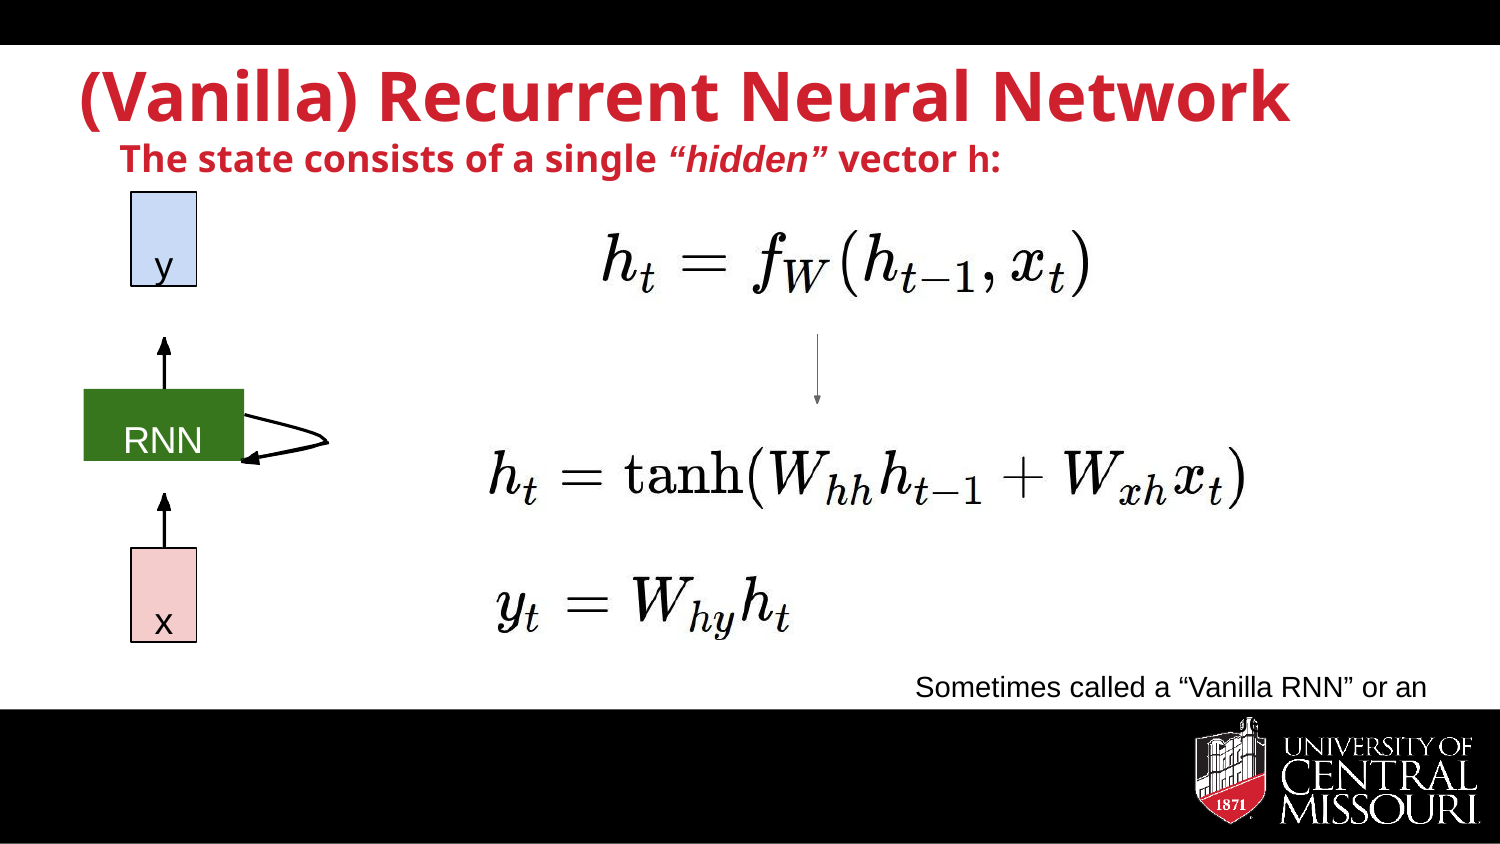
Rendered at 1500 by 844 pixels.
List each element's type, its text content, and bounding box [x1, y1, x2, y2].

picture [489, 574, 795, 640]
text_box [239, 412, 331, 465]
text_box Sometimes called a “Vanilla RNN” or an “Elman RNN” after Prof. Jeffrey Elman [913, 666, 1431, 739]
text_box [813, 334, 822, 405]
picture [156, 493, 171, 549]
text_box x [131, 547, 197, 642]
text_box y [131, 192, 197, 287]
text_box RNN [83, 388, 245, 461]
title (Vanilla) Recurrent Neural Network The state consists of a single “hidden” vector h: [77, 50, 1485, 194]
picture [489, 445, 1246, 511]
picture [156, 337, 171, 389]
picture [1187, 710, 1488, 832]
picture [598, 230, 1093, 302]
